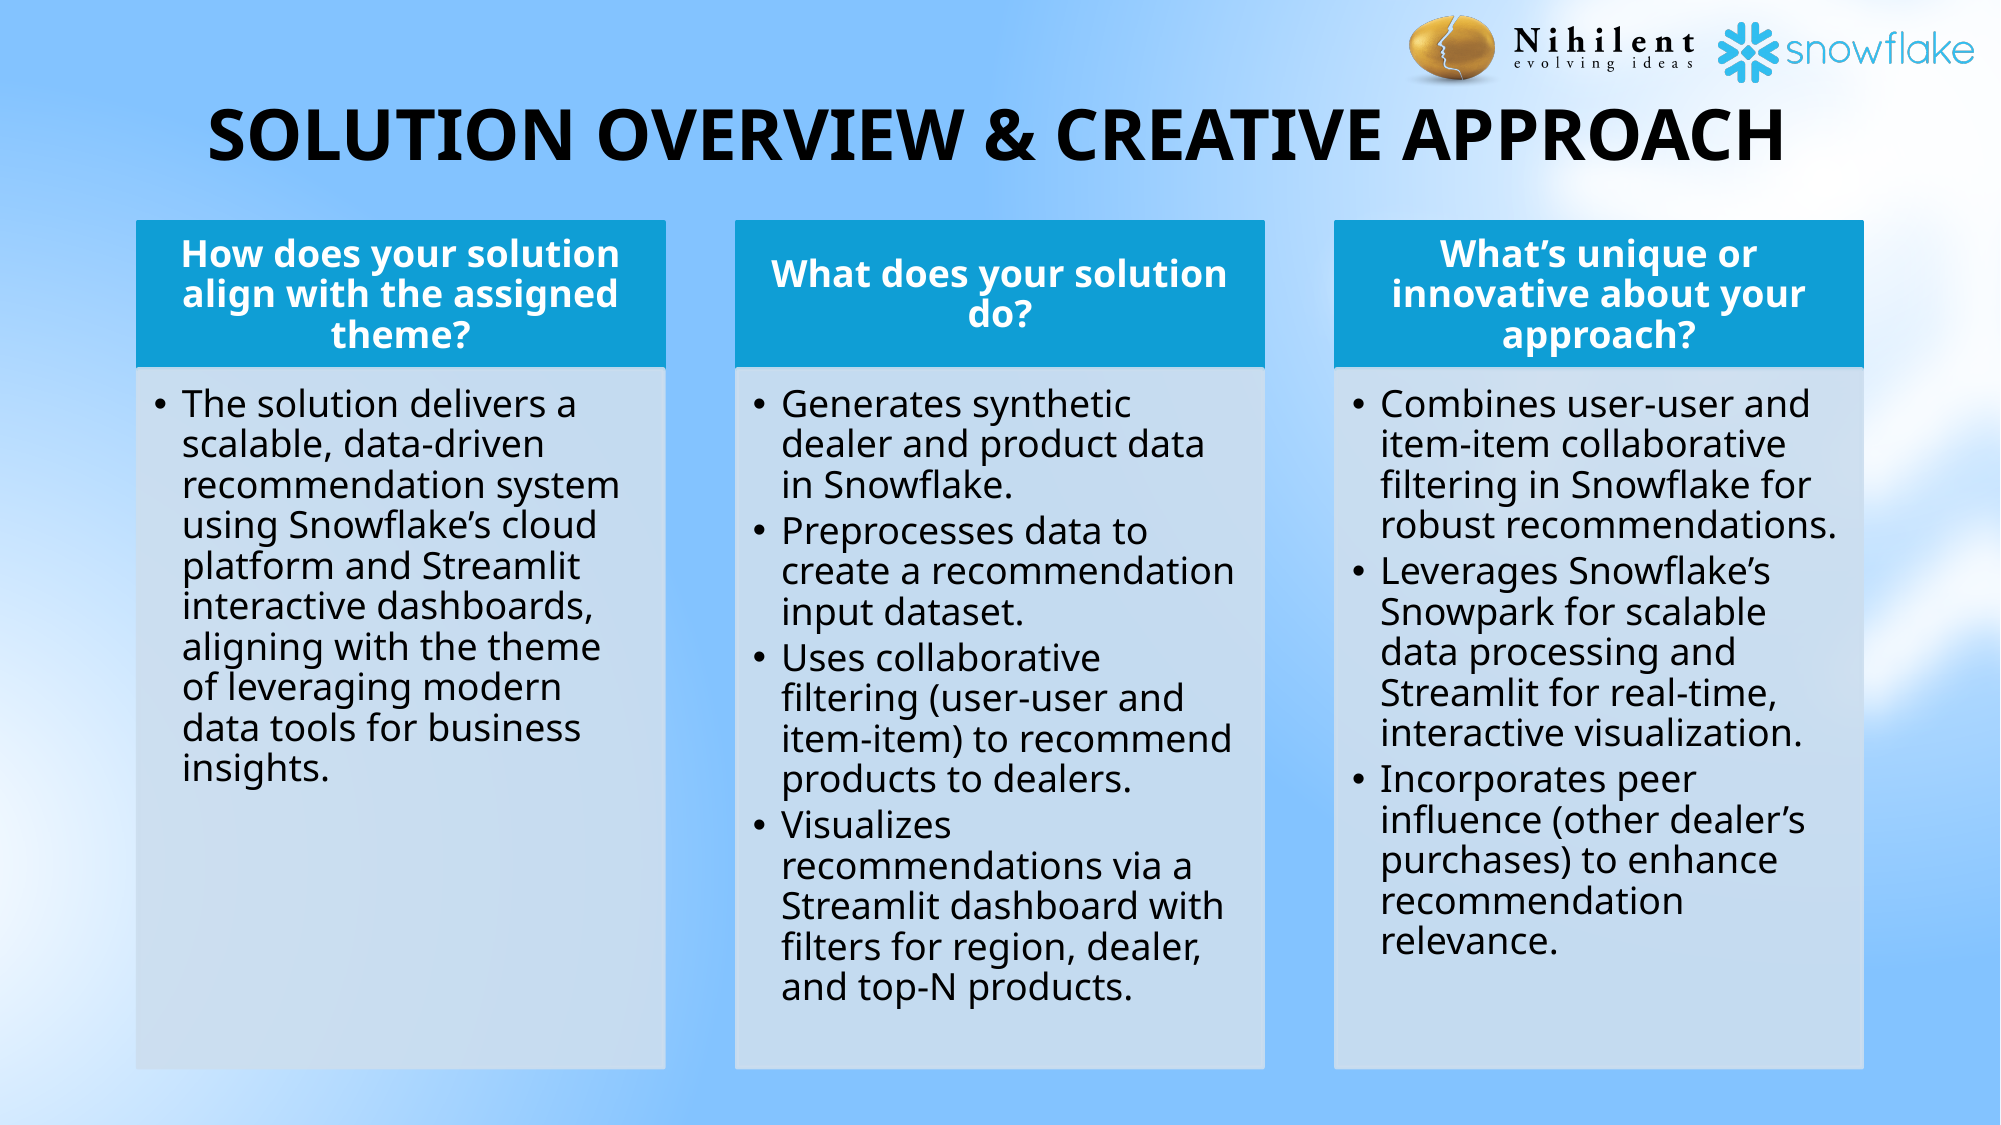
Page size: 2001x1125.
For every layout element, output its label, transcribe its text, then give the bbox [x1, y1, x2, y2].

text_box SOLUTION OVERVIEW & CREATIVE APPROACH [21, 56, 1975, 219]
picture [0, 0, 2001, 1125]
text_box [137, 218, 1863, 1071]
